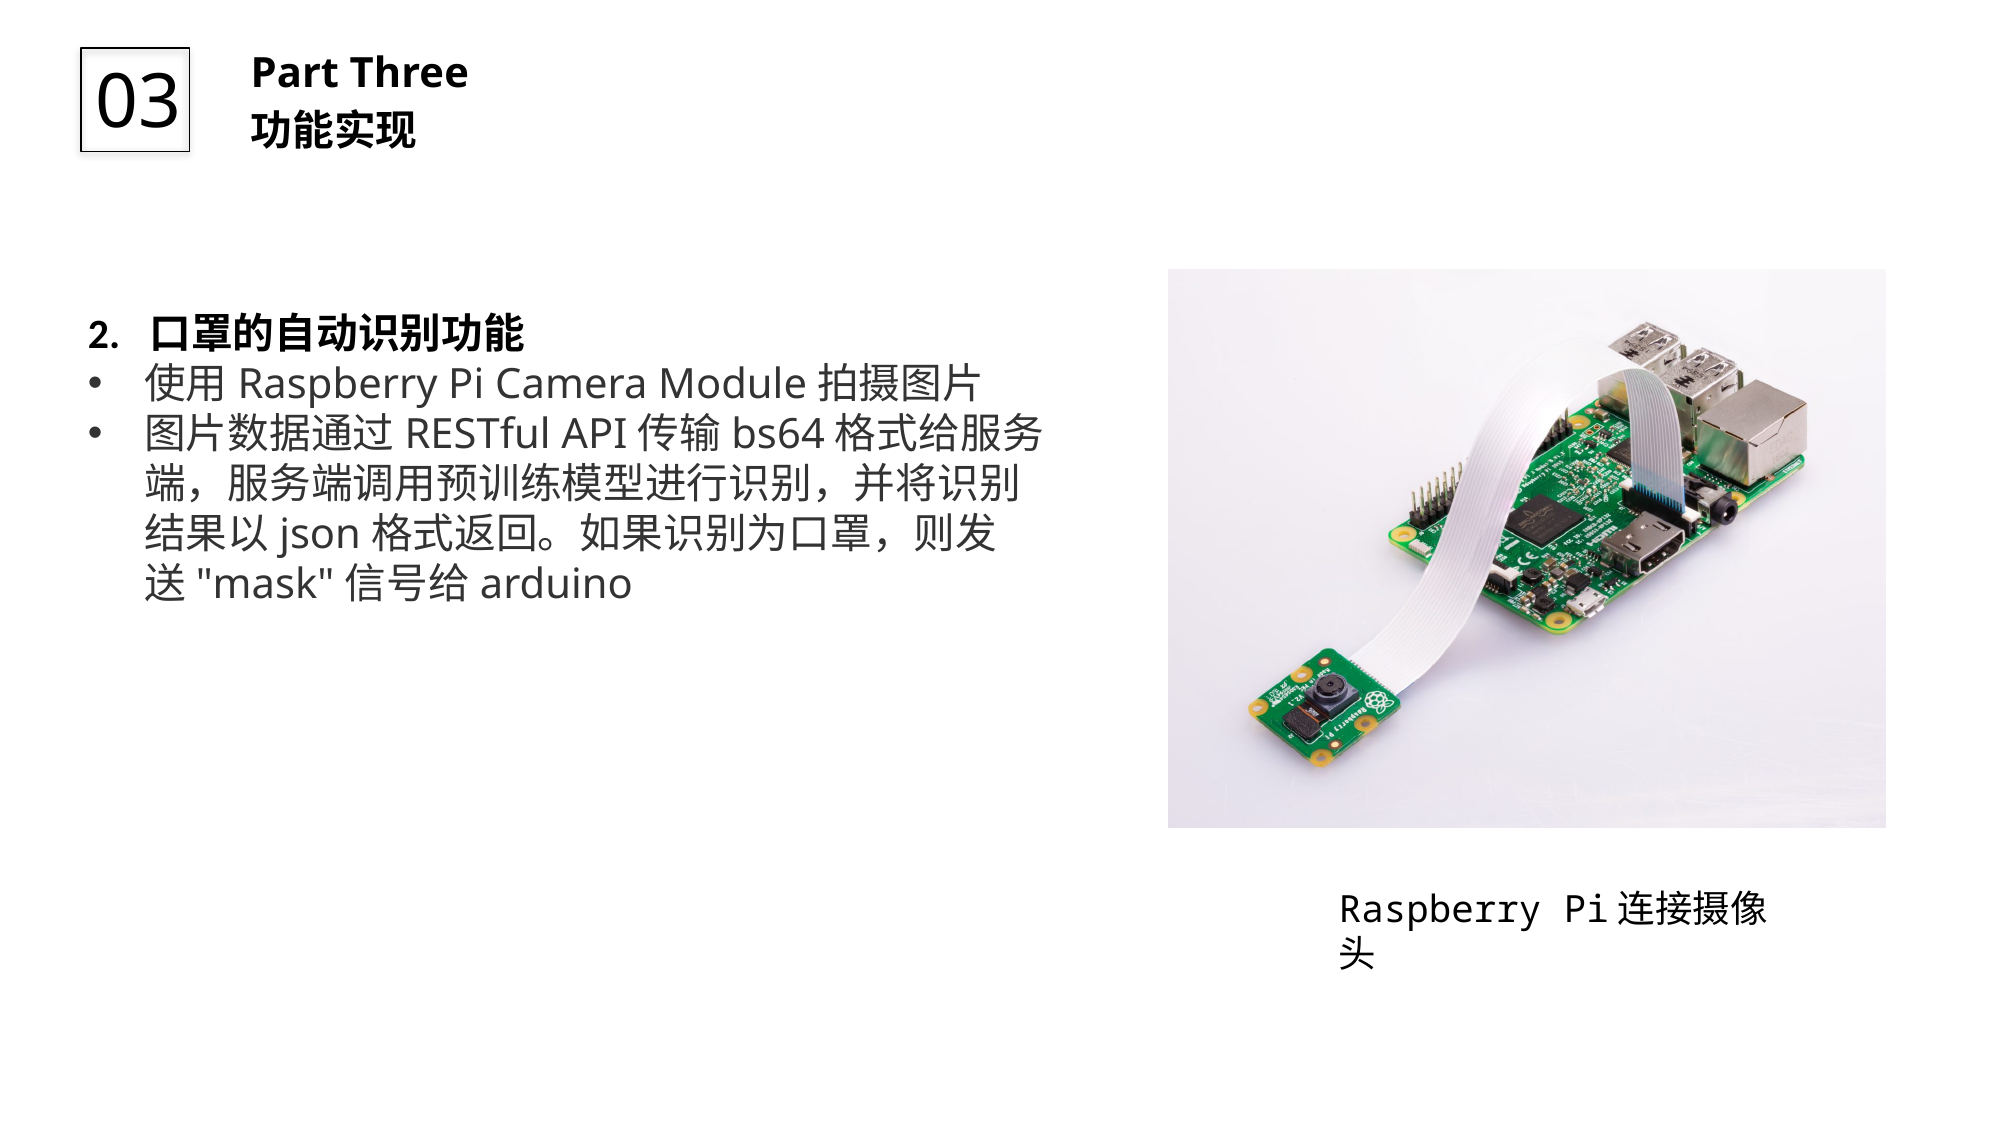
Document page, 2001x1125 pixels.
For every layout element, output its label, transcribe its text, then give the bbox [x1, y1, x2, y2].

list Part Three 功能实现 [235, 38, 858, 162]
text_box Raspberry Pi连接摄像头 [1324, 877, 1791, 983]
picture [1168, 269, 1887, 828]
list 03 [73, 44, 205, 157]
text_box 2. 口罩的自动识别功能 使用Raspberry Pi Camera Module拍摄图片 图片数据通过RESTful API传输bs64格式给服务端，服务端调用预训练模型进行识别，并将识别结果以json格式返回。如果识别为口罩，则发送"mask"信号给arduino [73, 299, 1073, 665]
